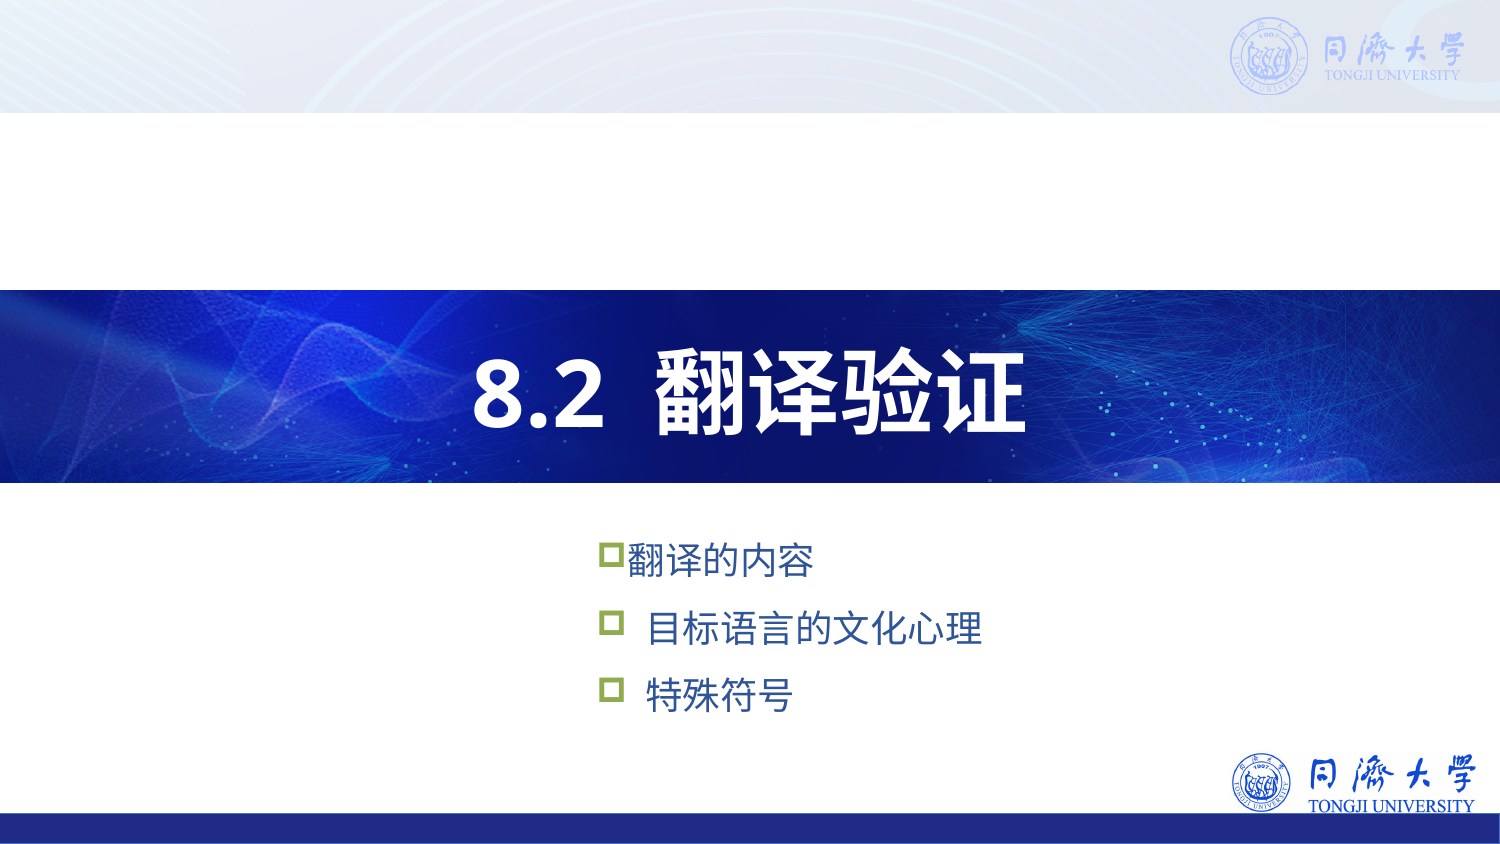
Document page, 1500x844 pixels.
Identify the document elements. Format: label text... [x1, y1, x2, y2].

picture [1230, 751, 1480, 813]
text_box 翻译的内容 目标语言的文化心理 特殊符号 [596, 514, 1034, 718]
text_box 8.2 翻译验证 [208, 326, 1292, 454]
picture [0, 290, 1500, 483]
